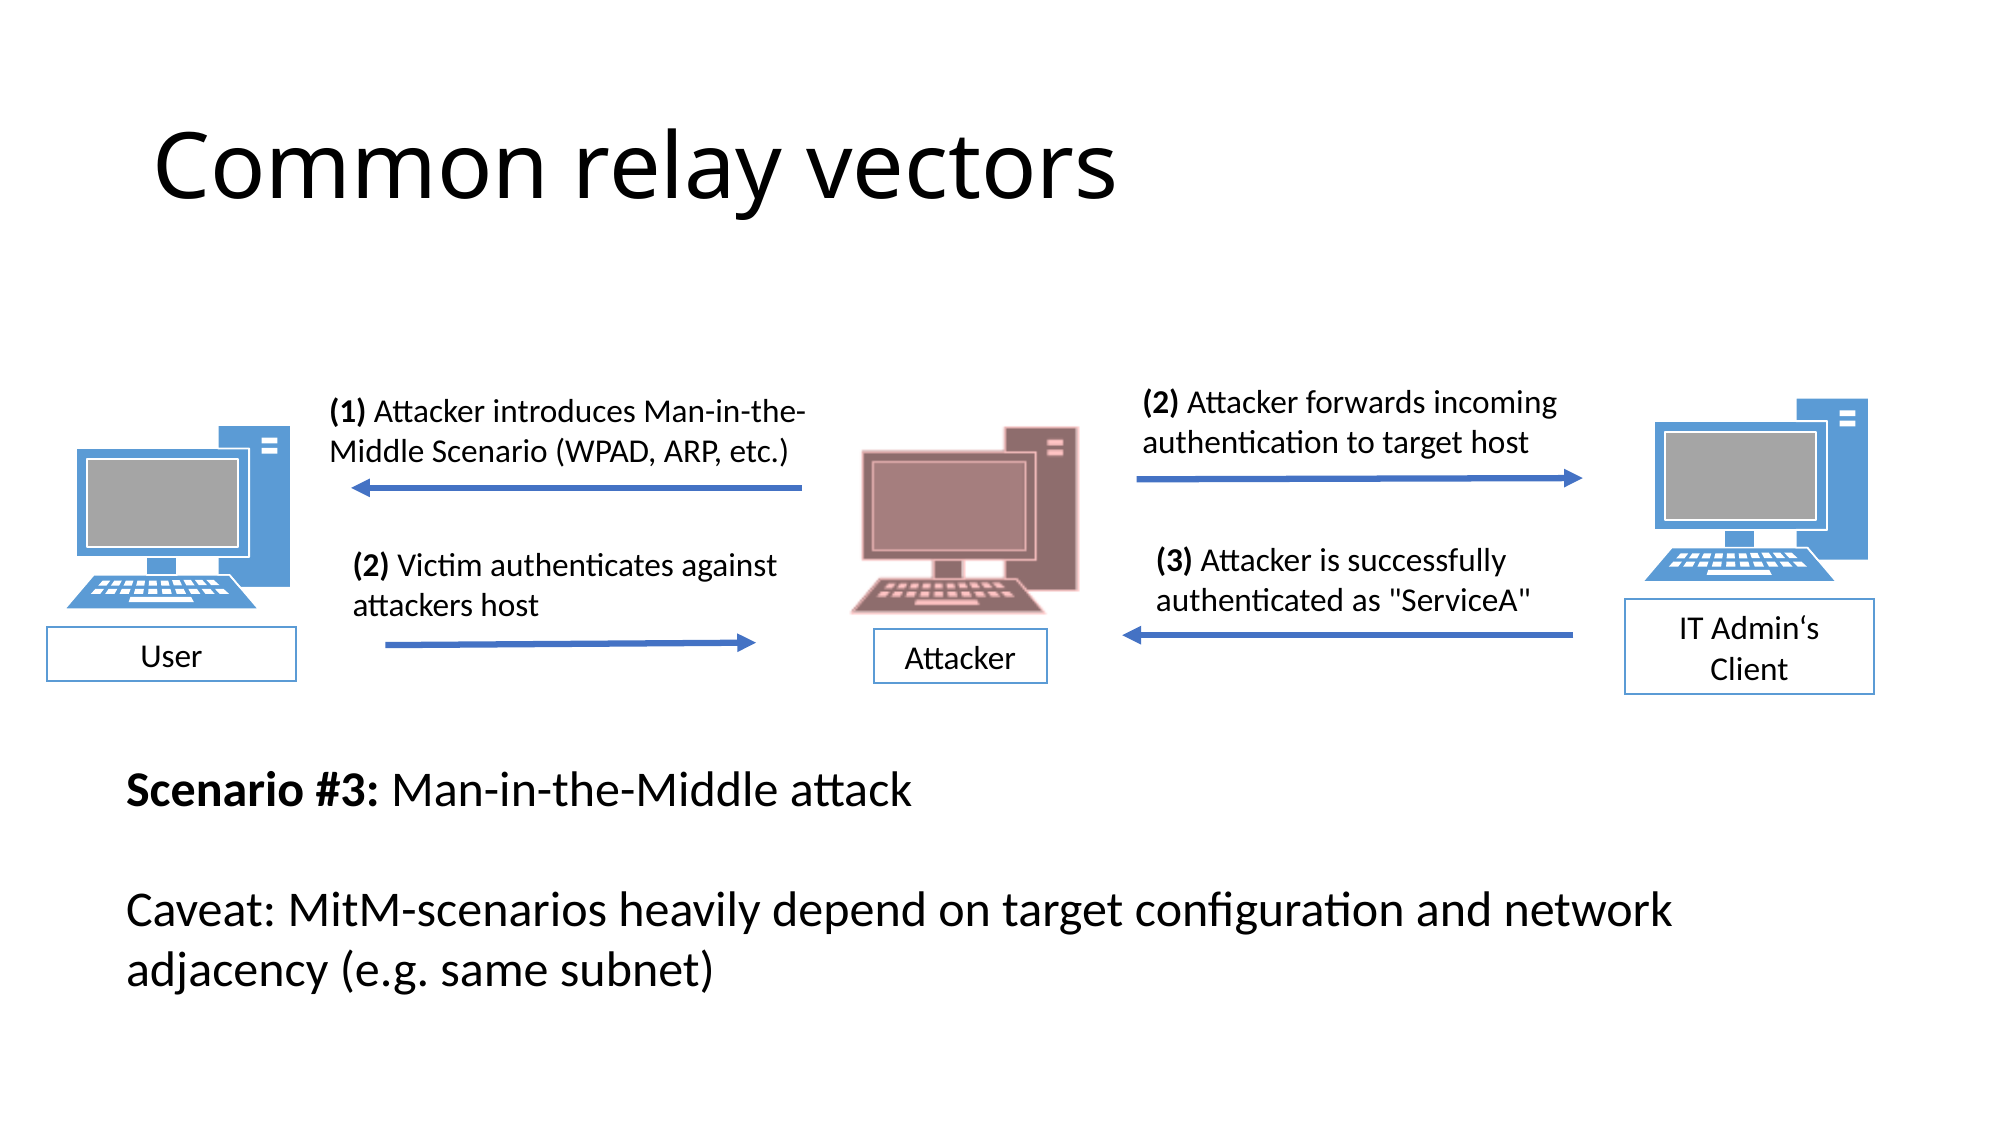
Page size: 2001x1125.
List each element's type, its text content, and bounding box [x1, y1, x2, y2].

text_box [47, 420, 296, 683]
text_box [845, 423, 1082, 685]
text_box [385, 642, 757, 646]
text_box Scenario #3: Man-in-the-Middle attack Caveat: MitM-scenarios heavily depend on target configuration and network adjacency (e.g. same subnet) [111, 748, 1816, 1004]
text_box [1625, 393, 1874, 716]
title Common relay vectors [137, 59, 1863, 278]
text_box (2) Attacker forwards incoming authentication to target host [1127, 373, 1640, 468]
text_box (2) Victim authenticates against attackers host [337, 535, 805, 631]
text_box (1) Attacker introduces Man-in-the-Middle Scenario (WPAD, ARP, etc.) [314, 382, 902, 477]
text_box (3) Attacker is successfully authenticated as "ServiceA" [1141, 530, 1569, 626]
